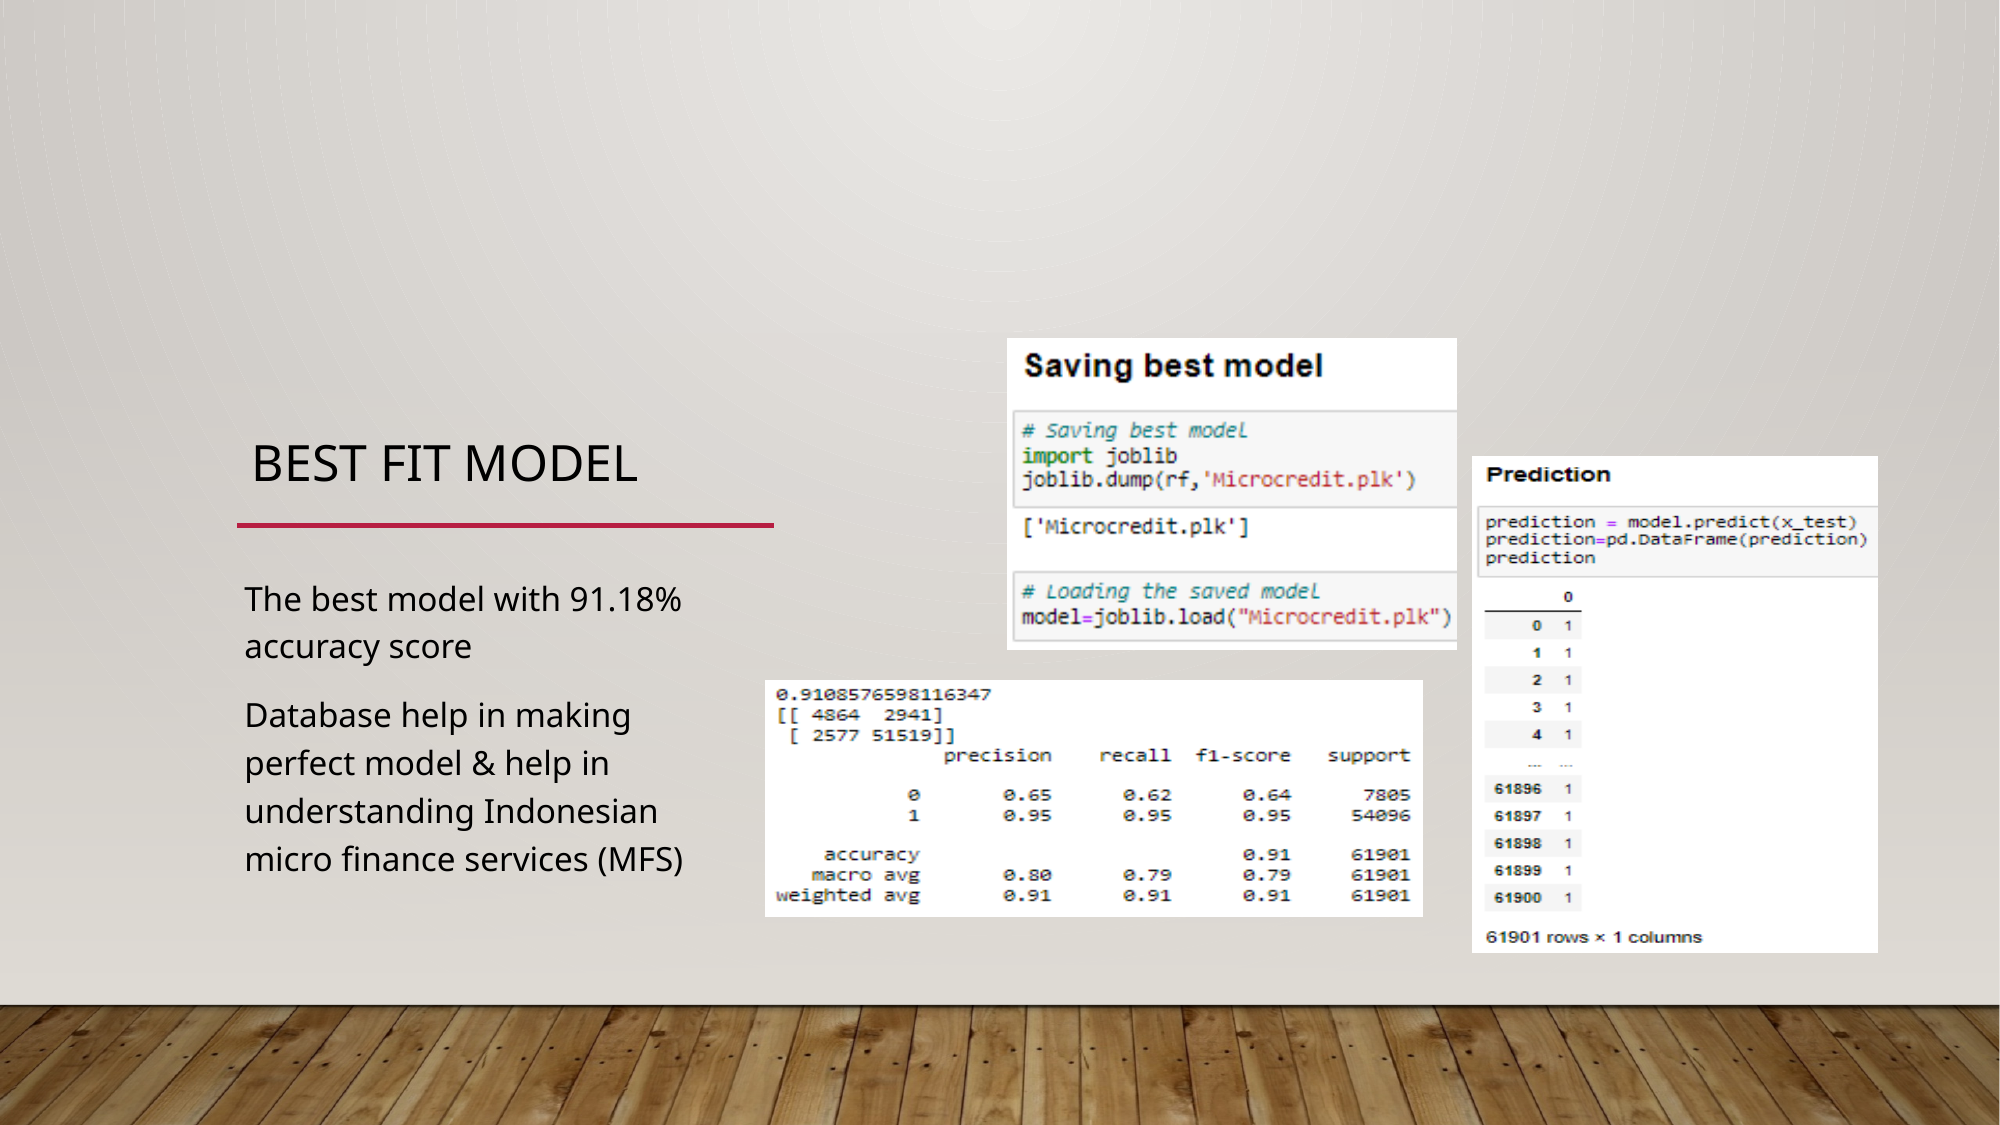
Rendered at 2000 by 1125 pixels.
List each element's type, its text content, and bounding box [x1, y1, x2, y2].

picture [0, 1005, 2000, 1125]
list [1007, 337, 1457, 650]
picture [765, 680, 1424, 917]
list The best model with 91.18% accuracy score Database help in making perfect model & help in understanding Indonesian micro finance services (MFS) [229, 562, 732, 1012]
picture [1471, 455, 1878, 953]
title Best Fit Model [236, 131, 774, 500]
